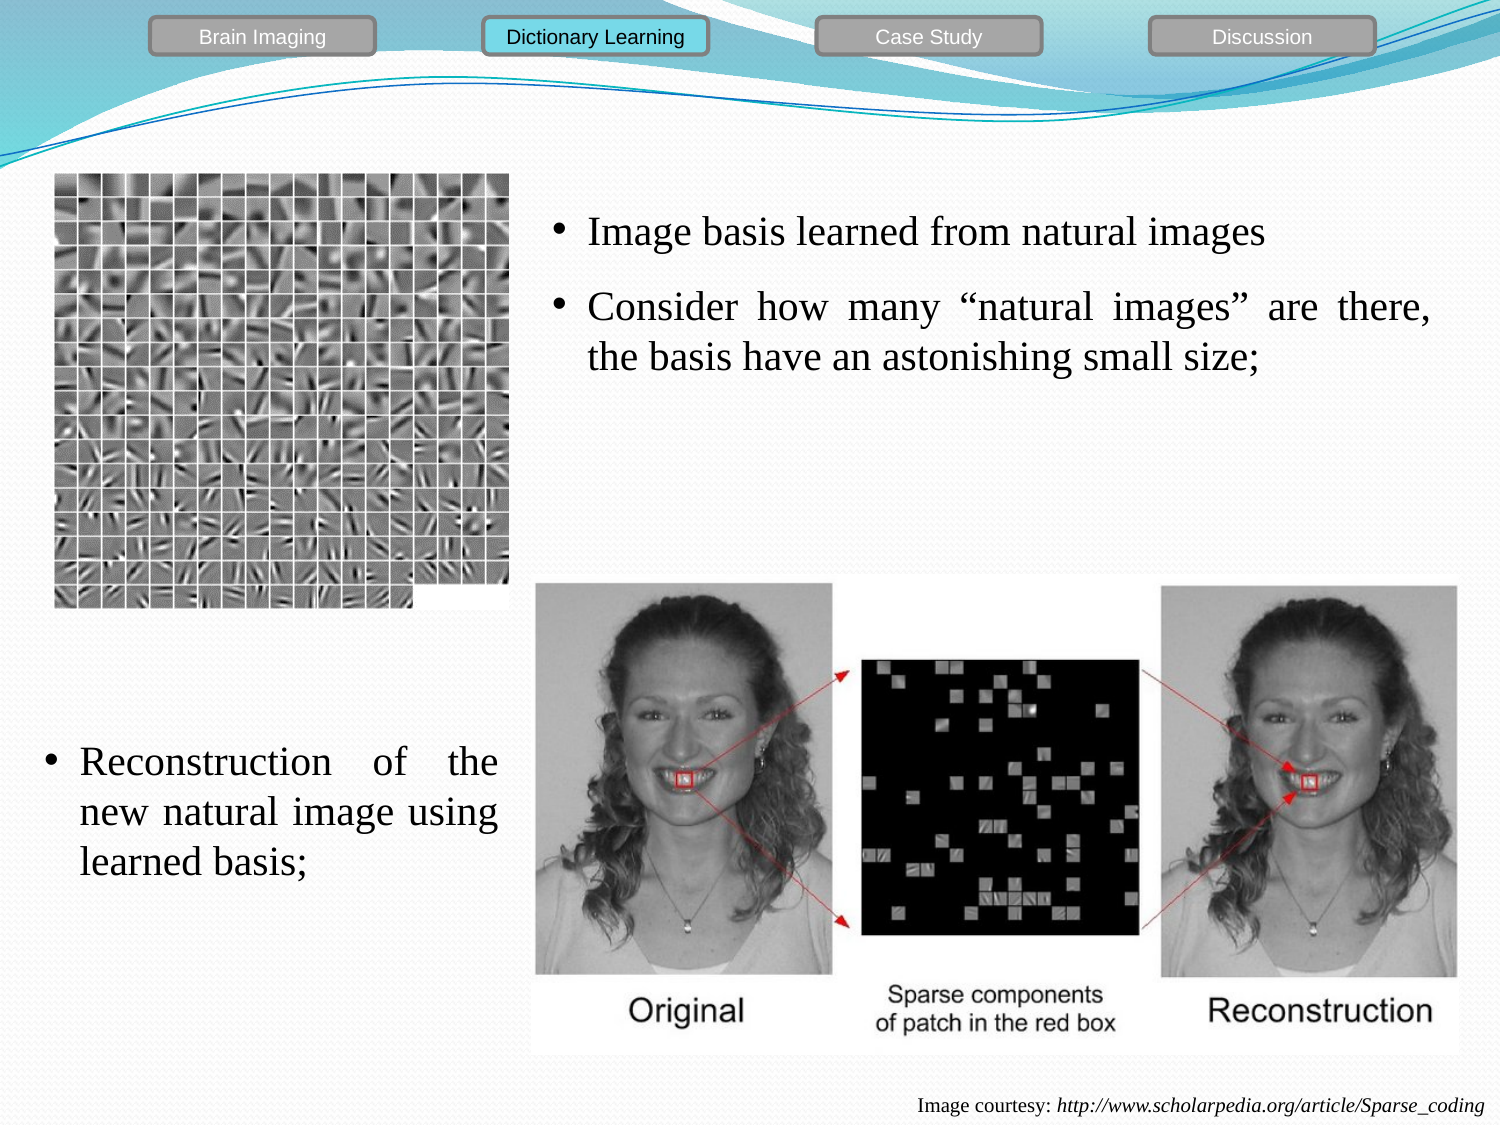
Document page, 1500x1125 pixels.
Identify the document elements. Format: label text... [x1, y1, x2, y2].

picture [52, 172, 510, 610]
text_box Brain Imaging [147, 14, 378, 57]
text_box Image courtesy: http://www.scholarpedia.org/article/Sparse_coding [744, 1084, 1500, 1125]
text_box Discussion [1147, 14, 1378, 57]
text_box Reconstruction of the new natural image using learned basis; [29, 726, 514, 892]
picture [531, 574, 1459, 1055]
text_box Case Study [814, 14, 1044, 57]
text_box Dictionary Learning [481, 14, 711, 57]
text_box Image basis learned from natural images Consider how many “natural images” are there, the basis have an astonishing small size; [537, 196, 1447, 386]
